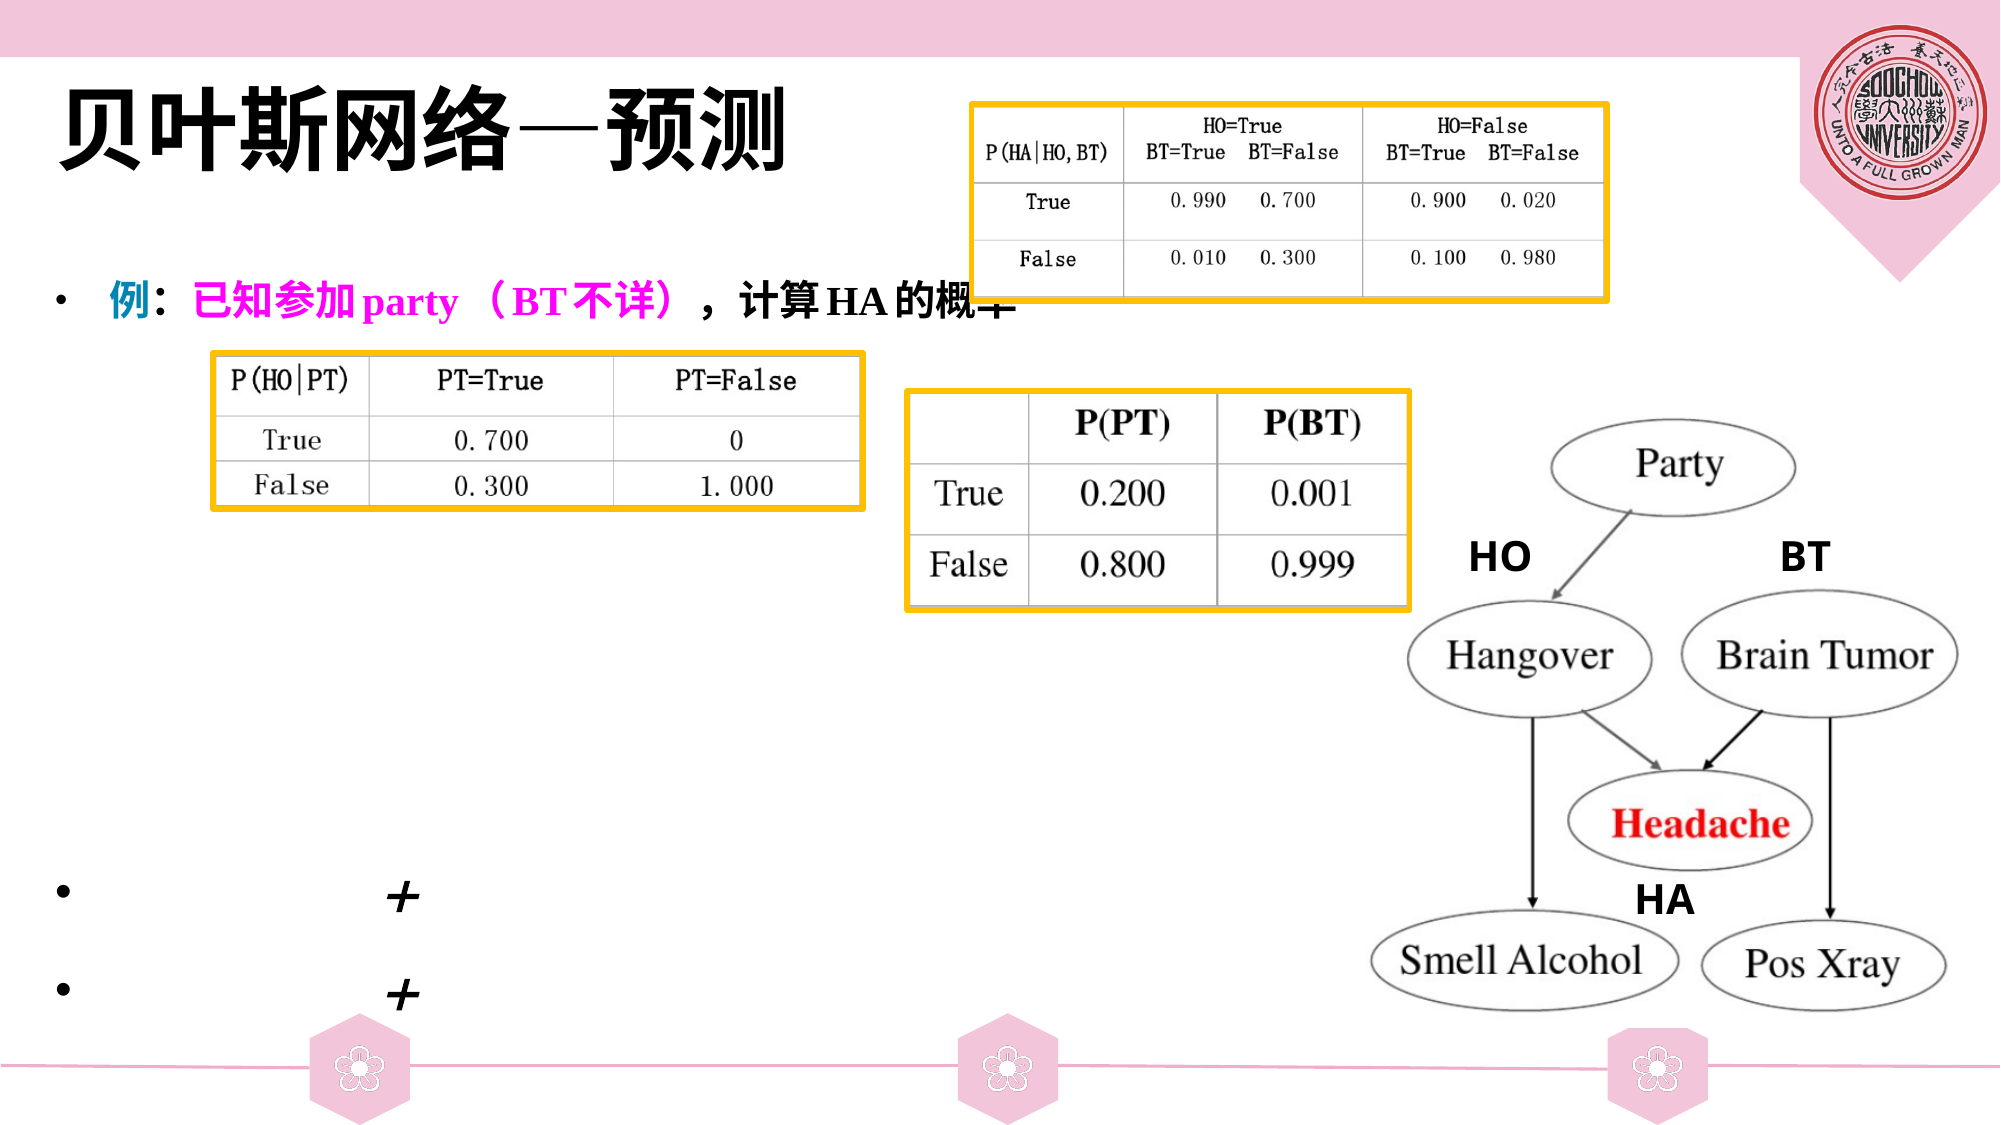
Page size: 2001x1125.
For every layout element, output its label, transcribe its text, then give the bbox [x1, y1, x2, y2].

picture [1629, 1043, 1685, 1093]
title 贝叶斯网络—预测 [40, 25, 1766, 243]
picture [1811, 23, 1989, 202]
picture [331, 1043, 387, 1093]
picture [910, 393, 1984, 1028]
picture [215, 355, 861, 506]
picture [979, 1043, 1035, 1093]
picture [974, 106, 1605, 298]
